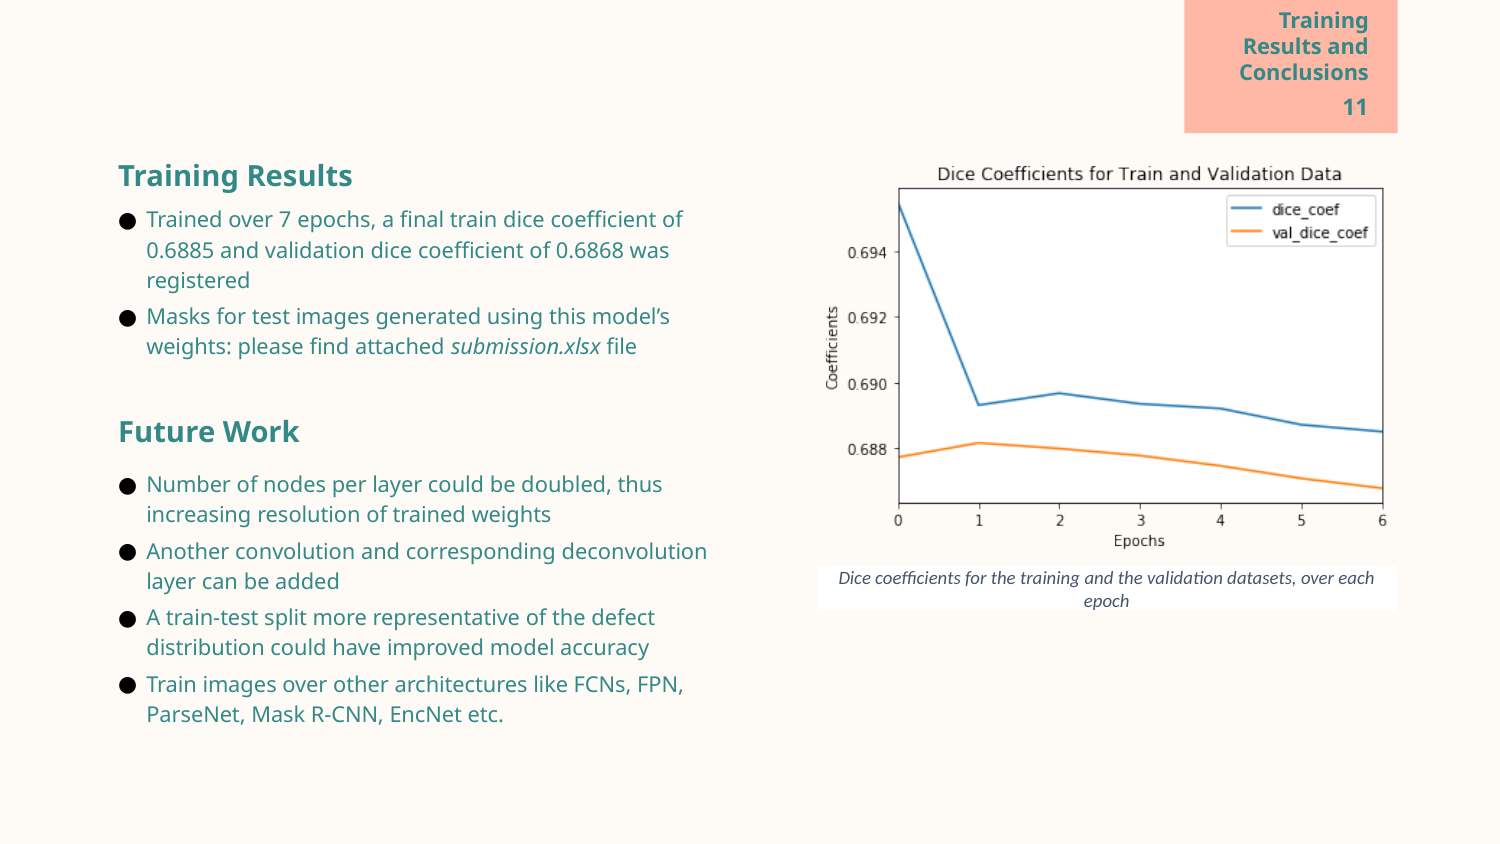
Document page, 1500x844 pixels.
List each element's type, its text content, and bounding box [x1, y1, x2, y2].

text_box Number of nodes per layer could be doubled, thus increasing resolution of trained weights Another convolution and corresponding deconvolution layer can be added A train-test split more representative of the defect distribution could have improved model accuracy Train images over other architectures like FCNs, FPN, ParseNet, Mask R-CNN, EncNet etc. [103, 490, 775, 740]
title Training Results [103, 128, 572, 208]
slide_number 11 [1293, 77, 1384, 143]
title Training Results and Conclusions [1183, 21, 1384, 101]
list Trained over 7 epochs, a final train dice coefficient of 0.6885 and validation dice coefficient of 0.6868 was registered Masks for test images generated using this model’s weights: please find attached submission.xlsx file [103, 191, 750, 371]
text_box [816, 156, 1398, 618]
text_box Future Work [103, 384, 572, 463]
